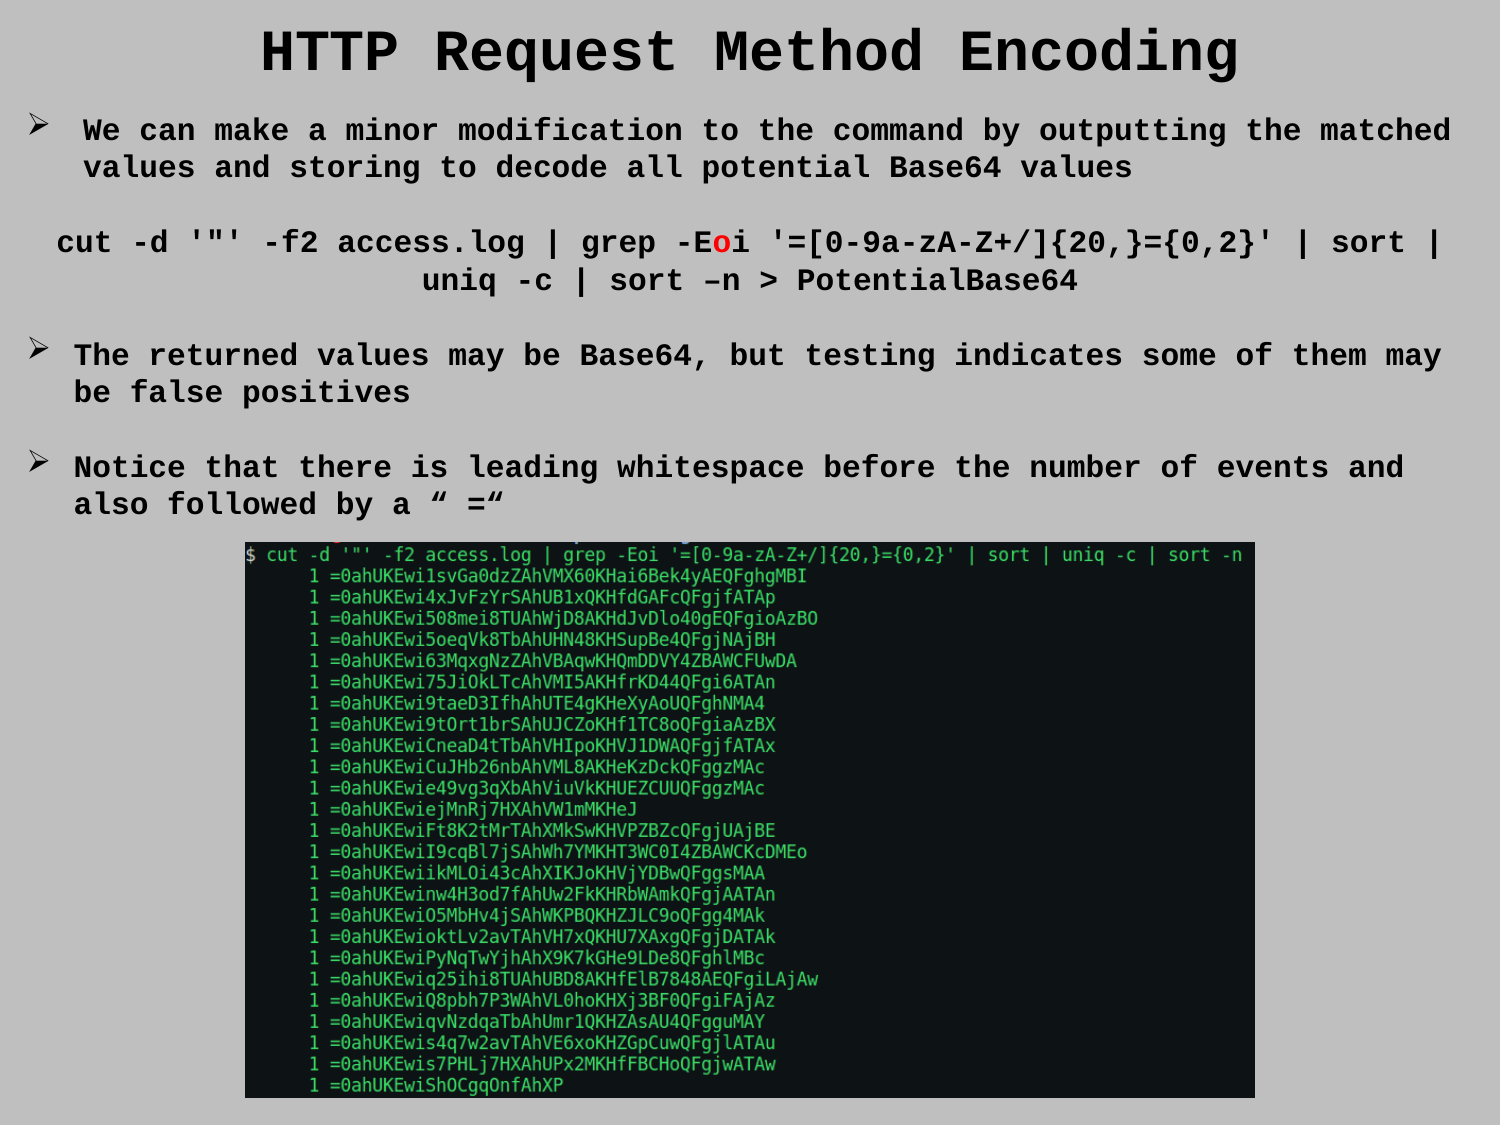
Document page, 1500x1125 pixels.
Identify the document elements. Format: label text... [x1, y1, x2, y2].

picture [245, 541, 1255, 1098]
text_box HTTP Request Method Encoding [39, 12, 1461, 82]
text_box We can make a minor modification to the command by outputting the matched values and storing to decode all potential Base64 values cut -d '"' -f2 access.log | grep -Eoi '=[0-9a-zA-Z+/]{20,}={0,2}' | sort | uniq -c | sort –n > PotentialBase64 The returned values may be Base64, but testing indicates some of them may be false positives Notice that there is leading whitespace before the number of events and also followed by a “ =“ [11, 101, 1488, 535]
